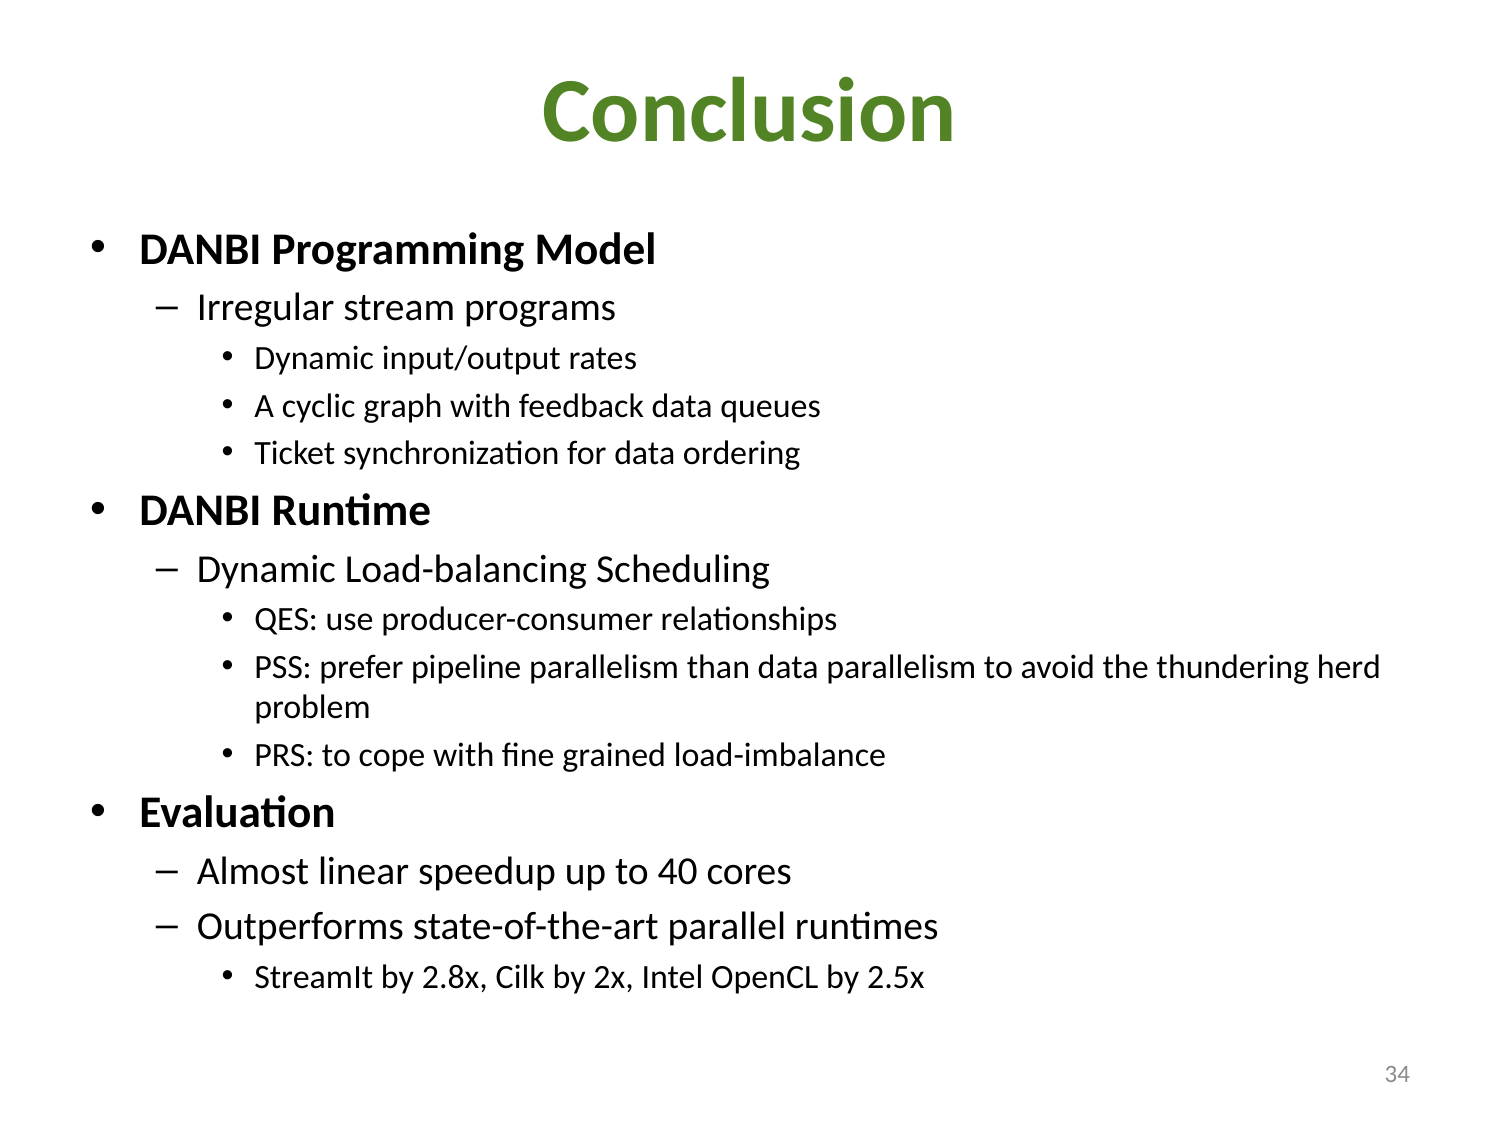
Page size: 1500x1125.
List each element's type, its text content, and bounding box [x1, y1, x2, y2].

slide_number 34 [1074, 1042, 1425, 1103]
title Conclusion [75, 11, 1425, 199]
list DANBI Programming Model Irregular stream programs Dynamic input/output rates A cyclic graph with feedback data queues Ticket synchronization for data ordering DANBI Runtime Dynamic Load-balancing Scheduling QES: use producer-consumer relationships PSS: prefer pipeline parallelism than data parallelism to avoid the thundering herd problem PRS: to cope with fine grained load-imbalance Evaluation Almost linear speedup up to 40 cores Outperforms state-of-the-art parallel runtimes StreamIt by 2.8x, Cilk by 2x, Intel OpenCL by 2.5x [75, 211, 1425, 1005]
